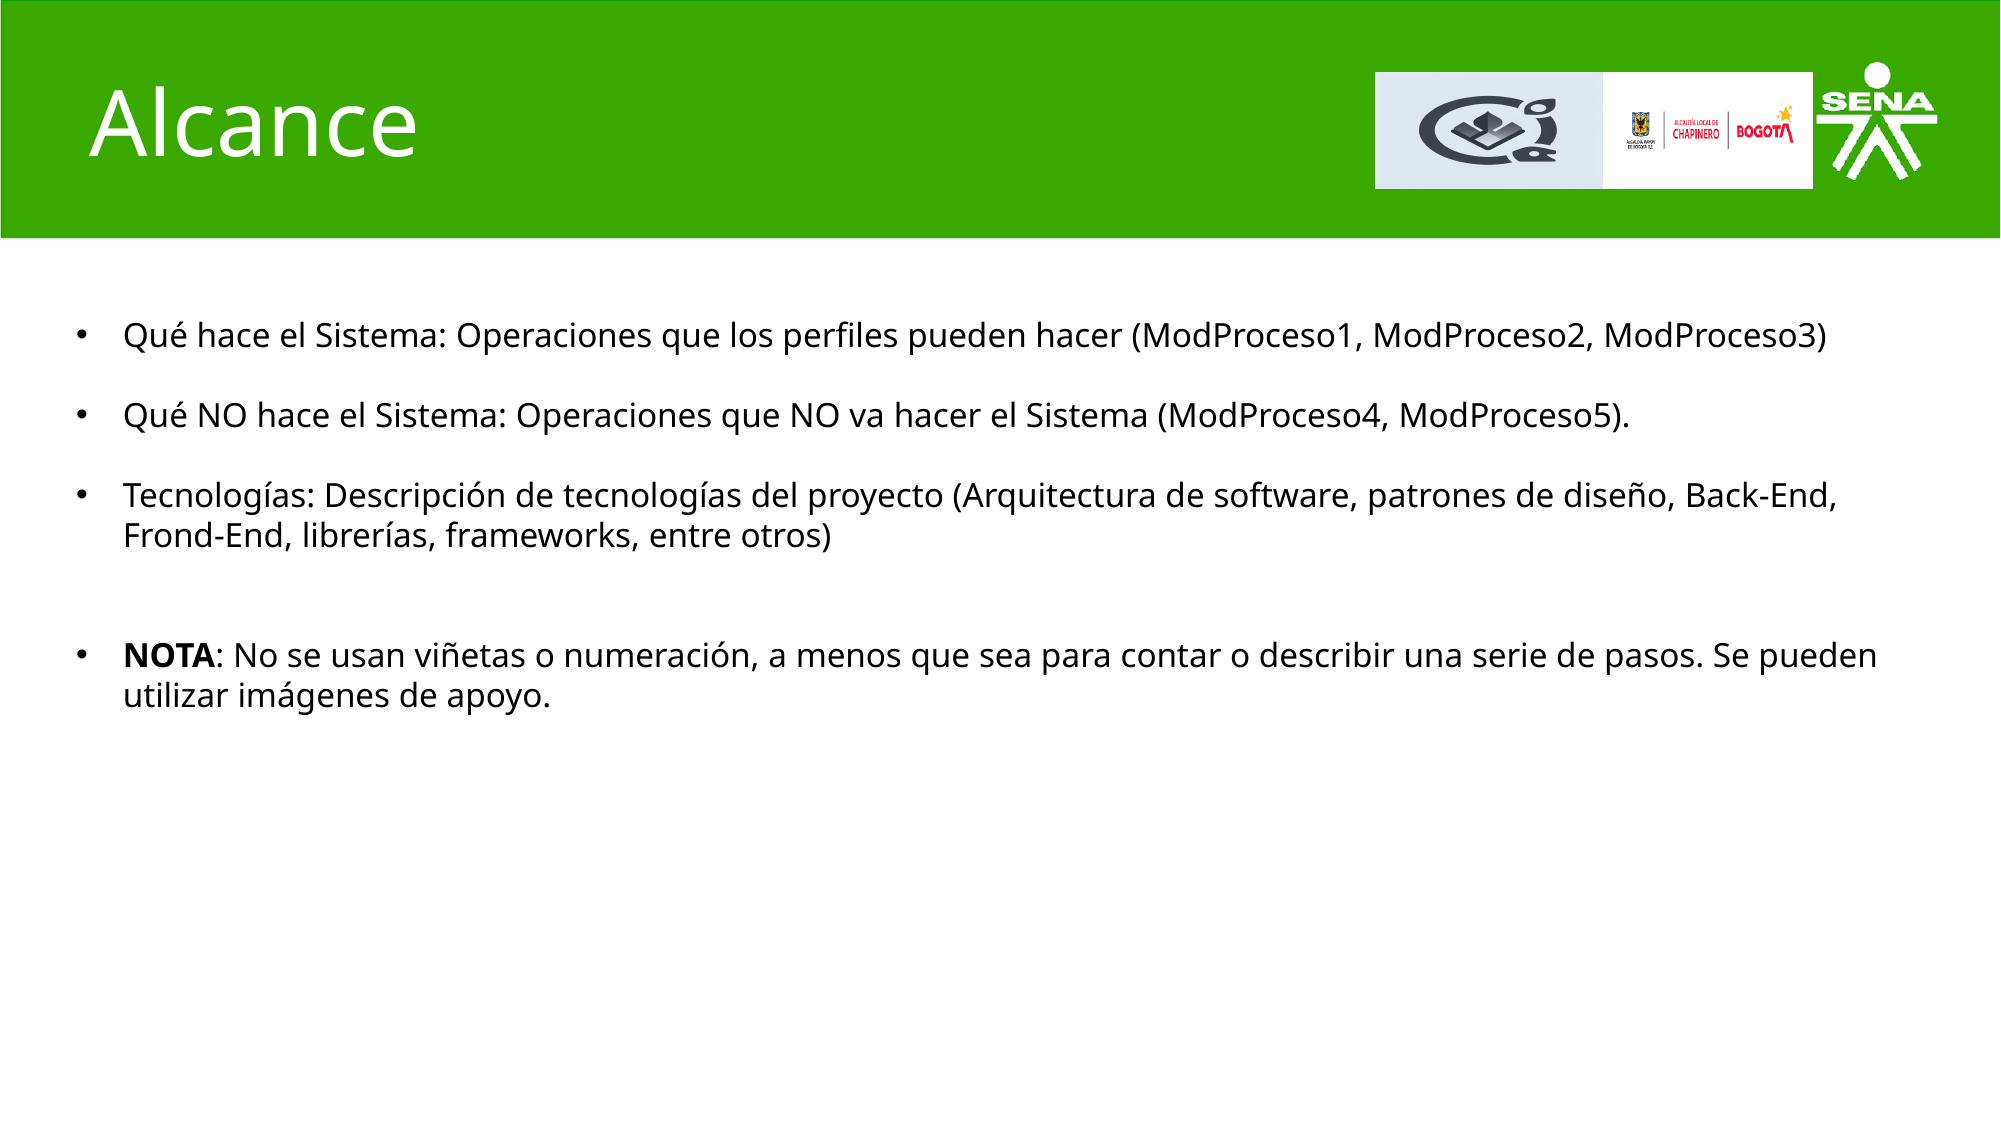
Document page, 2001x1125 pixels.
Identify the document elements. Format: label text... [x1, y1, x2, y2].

text_box Qué hace el Sistema: Operaciones que los perfiles pueden hacer (ModProceso1, ModProceso2, ModProceso3) Qué NO hace el Sistema: Operaciones que NO va hacer el Sistema (ModProceso4, ModProceso5). Tecnologías: Descripción de tecnologías del proyecto (Arquitectura de software, patrones de diseño, Back-End, Frond-End, librerías, frameworks, entre otros) NOTA: No se usan viñetas o numeración, a menos que sea para contar o describir una serie de pasos. Se pueden utilizar imágenes de apoyo. [61, 267, 1939, 722]
title Alcance [74, 18, 1800, 236]
picture [0, 0, 2001, 1125]
